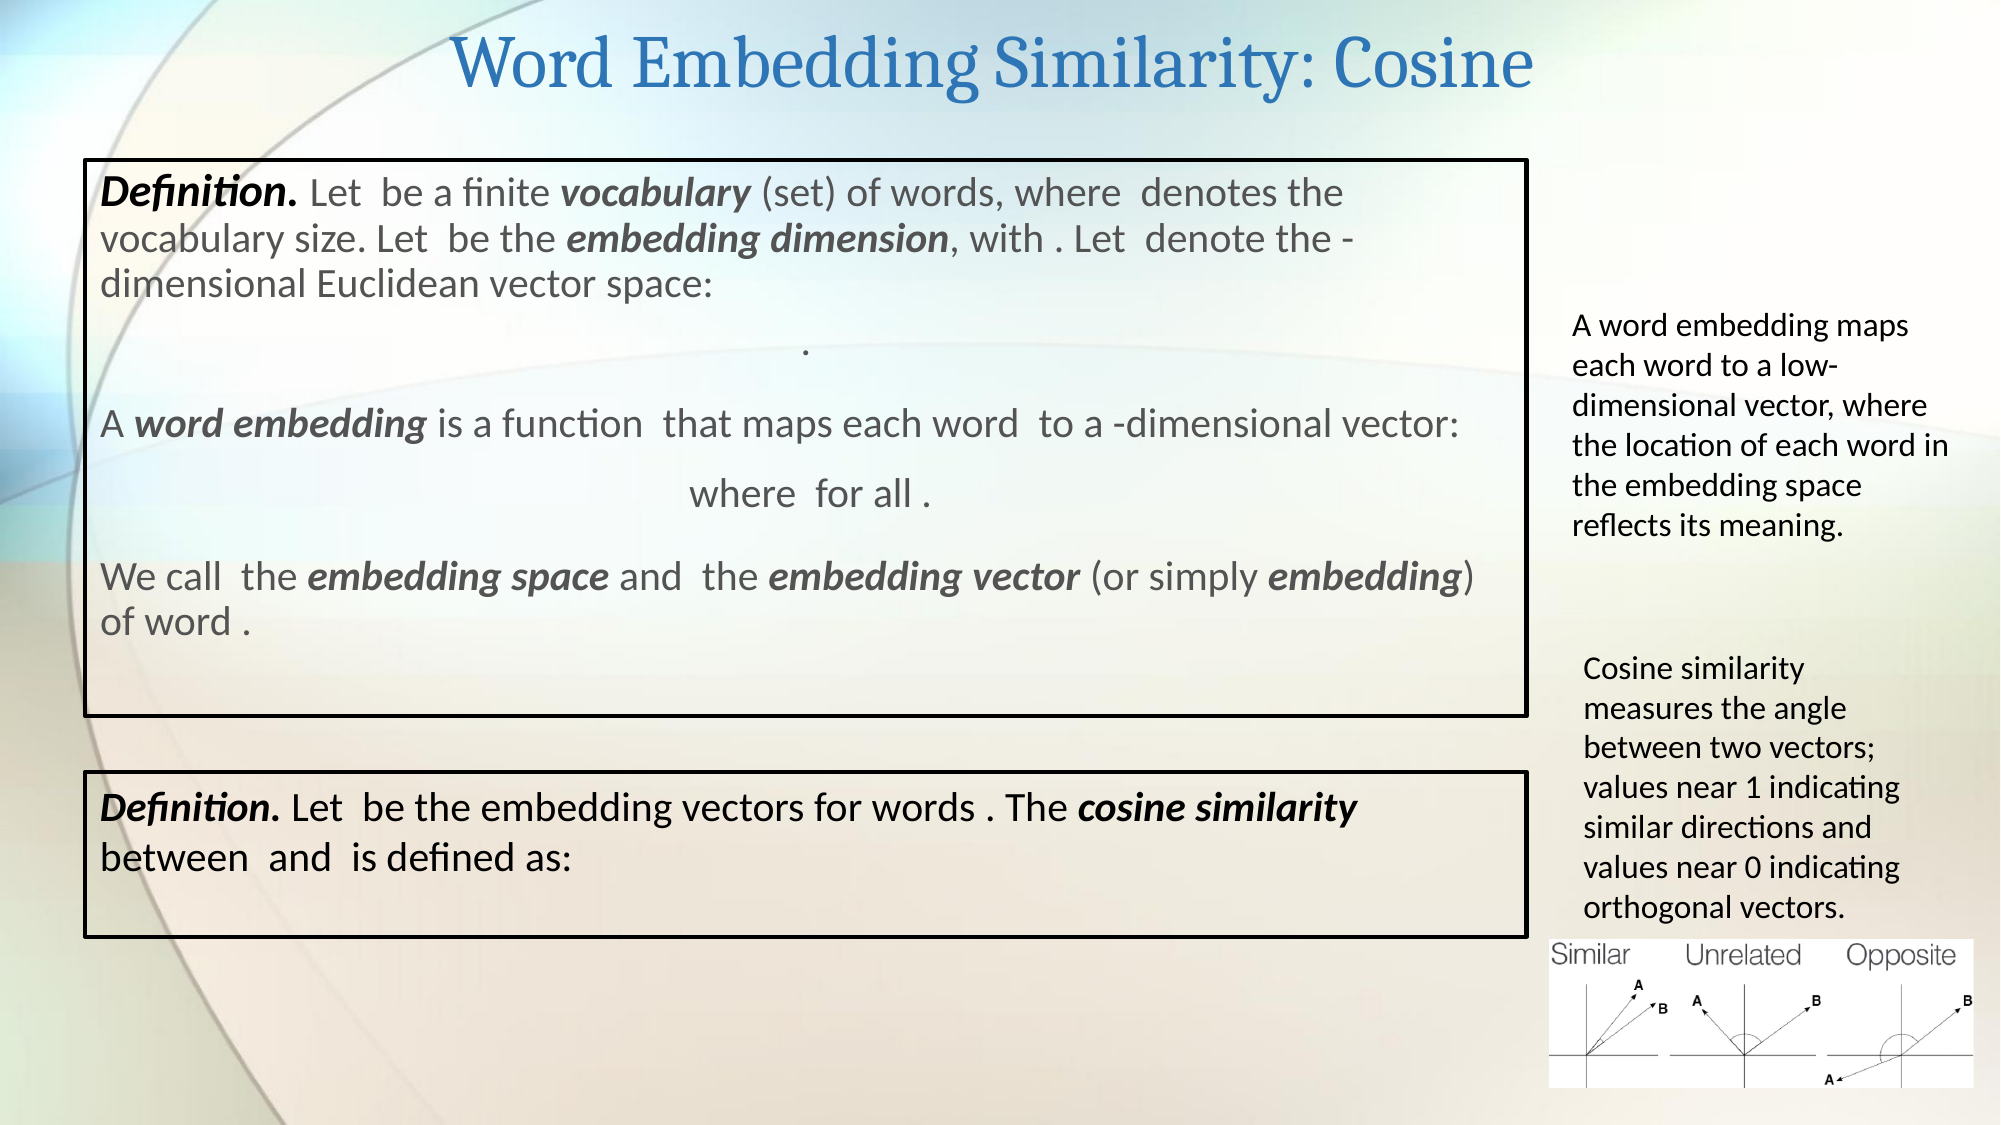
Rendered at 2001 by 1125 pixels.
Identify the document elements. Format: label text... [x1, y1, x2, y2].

text_box A word embedding maps each word to a low-dimensional vector, where the location of each word in the embedding space reflects its meaning. [1557, 295, 1966, 550]
text_box Word Embedding Similarity: Cosine [77, 11, 1907, 105]
picture [0, 0, 2001, 1125]
text_box Cosine similarity measures the angle between two vectors; values near 1 indicating similar directions and values near 0 indicating orthogonal vectors. [1568, 638, 1956, 926]
